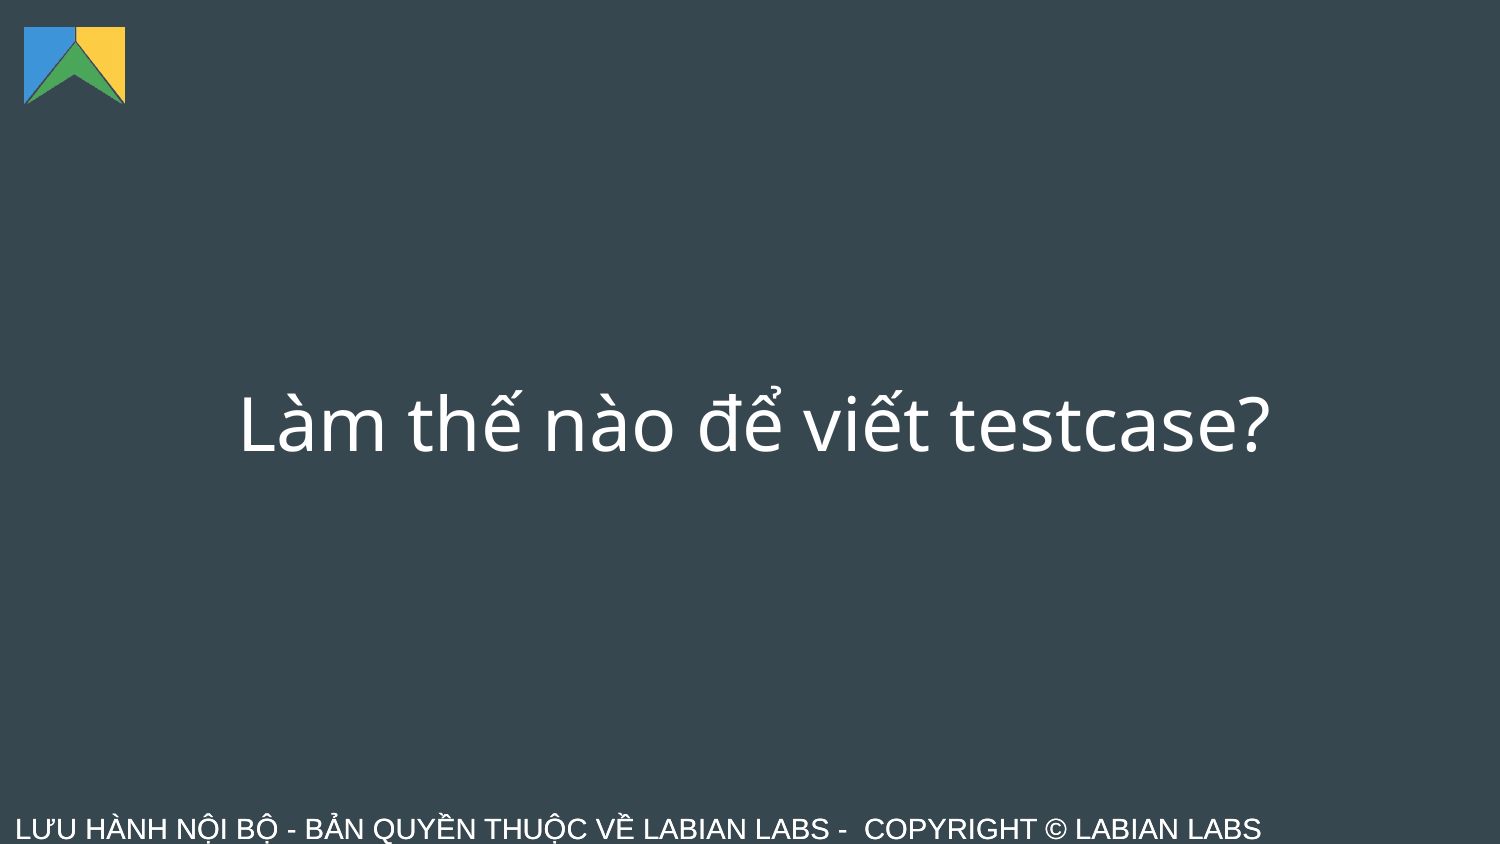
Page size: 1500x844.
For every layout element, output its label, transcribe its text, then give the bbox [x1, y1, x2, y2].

picture [24, 27, 125, 104]
title Làm thế nào để viết testcase? [110, 351, 1399, 493]
